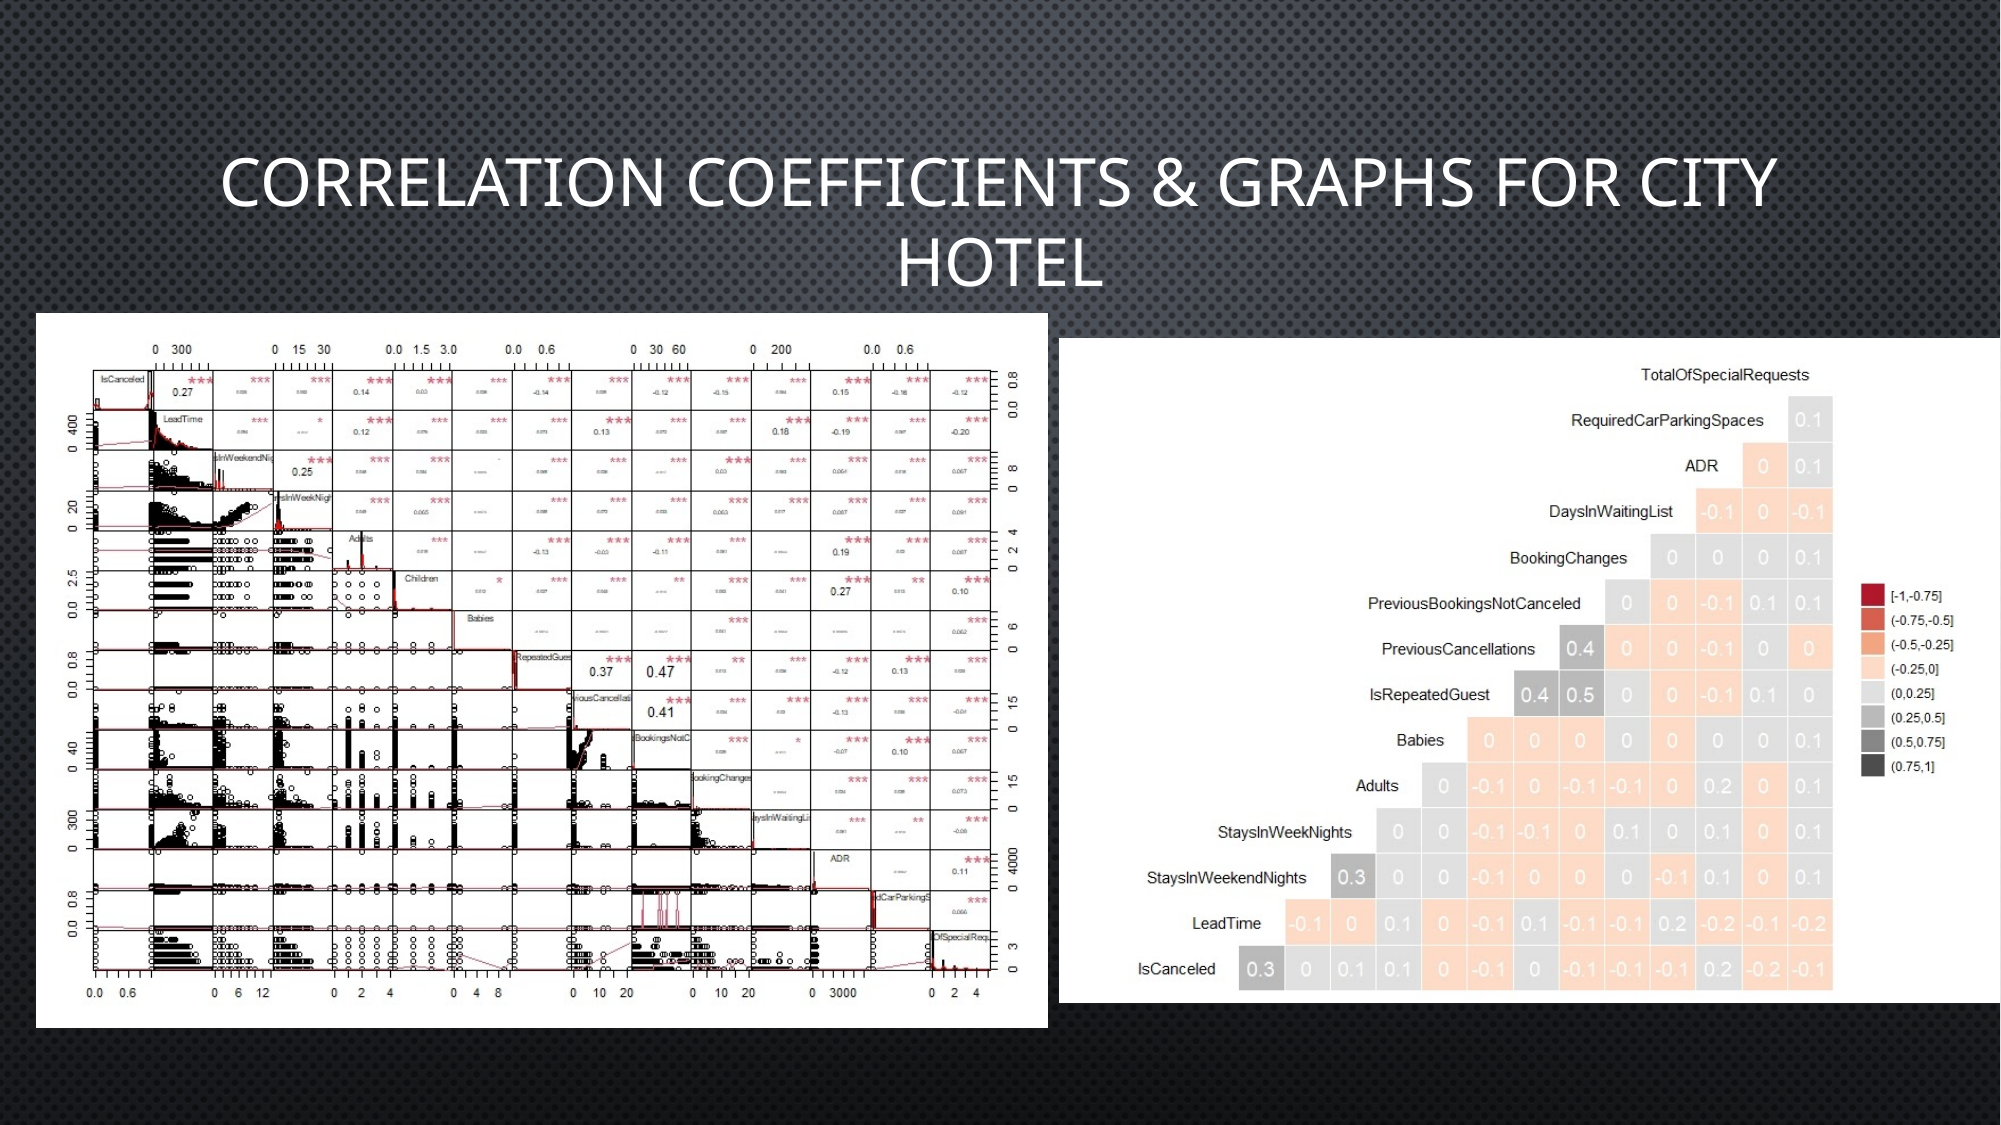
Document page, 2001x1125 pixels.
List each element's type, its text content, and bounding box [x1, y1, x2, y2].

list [36, 313, 1048, 1028]
title Correlation Coefficients & Graphs for City Hotel [187, 99, 1813, 339]
picture [1059, 338, 2000, 1004]
